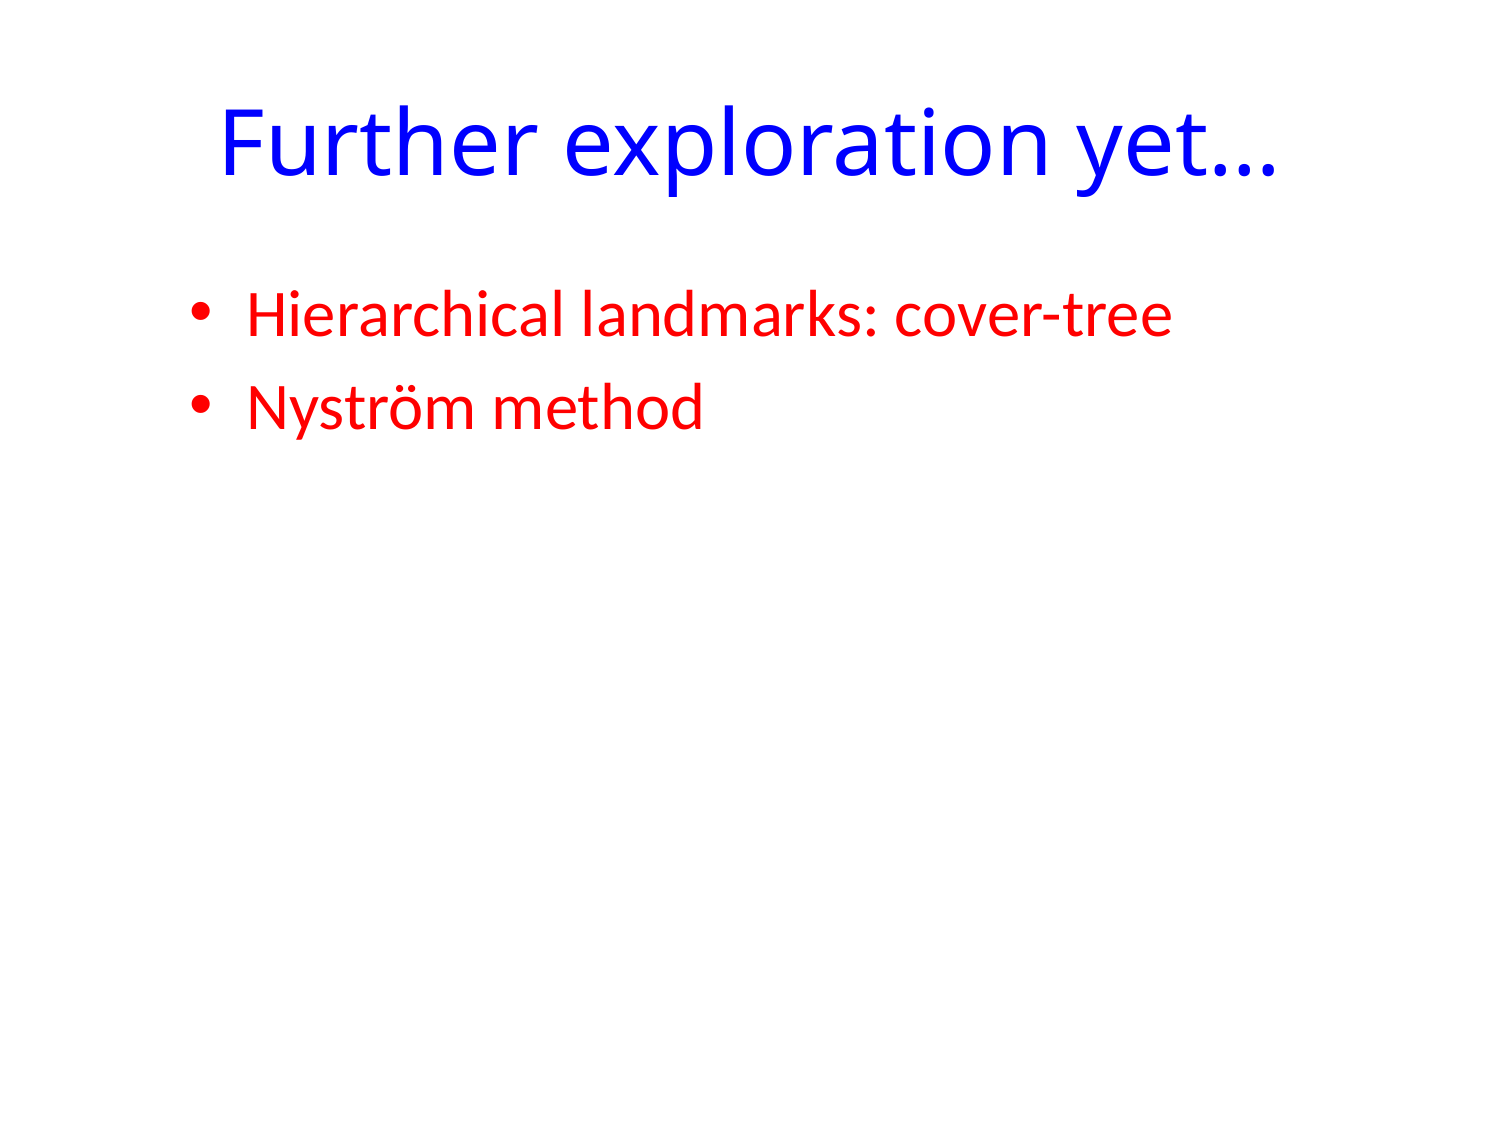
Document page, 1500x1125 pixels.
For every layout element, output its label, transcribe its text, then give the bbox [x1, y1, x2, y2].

title Further exploration yet… [74, 44, 1426, 233]
list Hierarchical landmarks: cover-tree Nyström method [174, 262, 1326, 1006]
